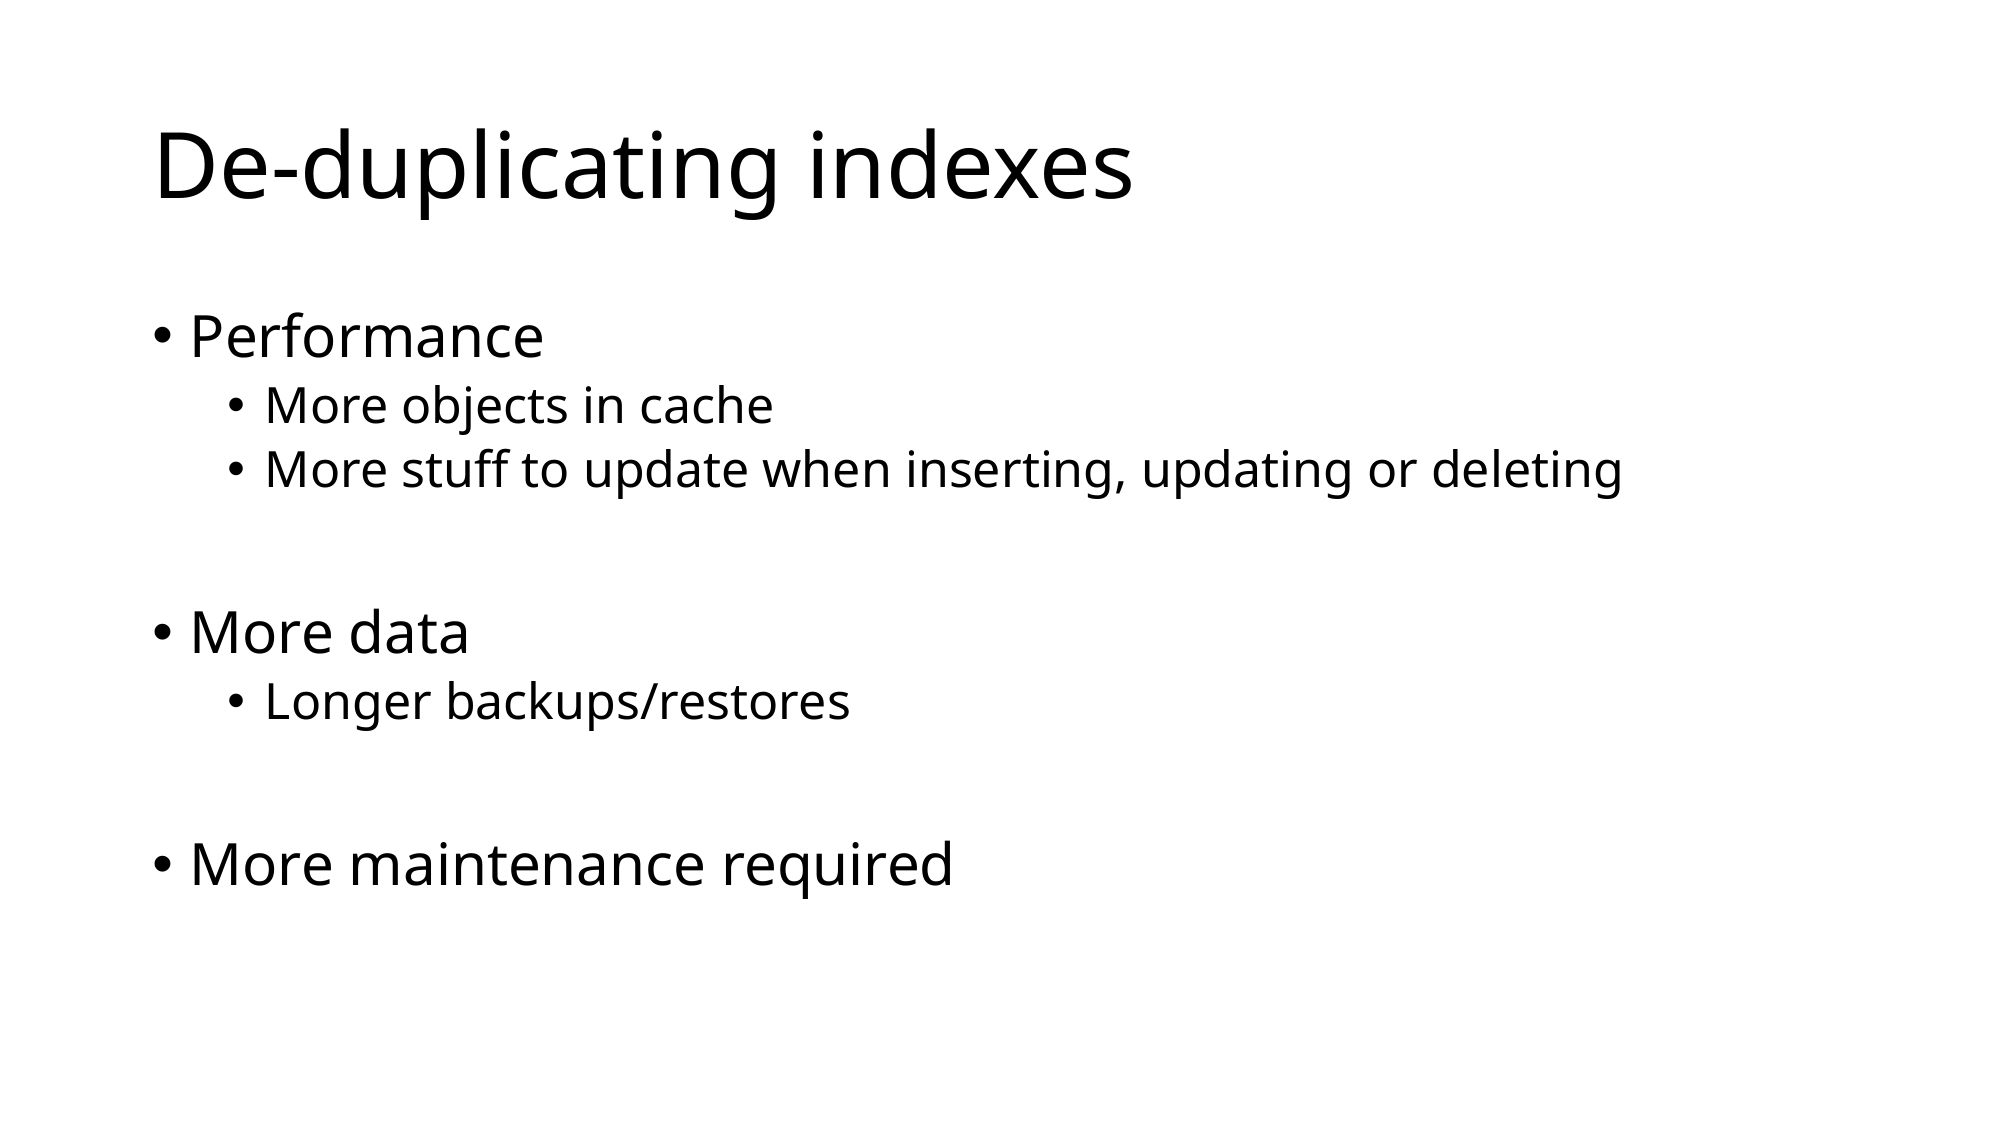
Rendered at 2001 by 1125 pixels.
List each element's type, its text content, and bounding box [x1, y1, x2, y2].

title De-duplicating indexes [137, 59, 1863, 278]
list Performance More objects in cache More stuff to update when inserting, updating or deleting More data Longer backups/restores More maintenance required [137, 299, 1863, 1014]
